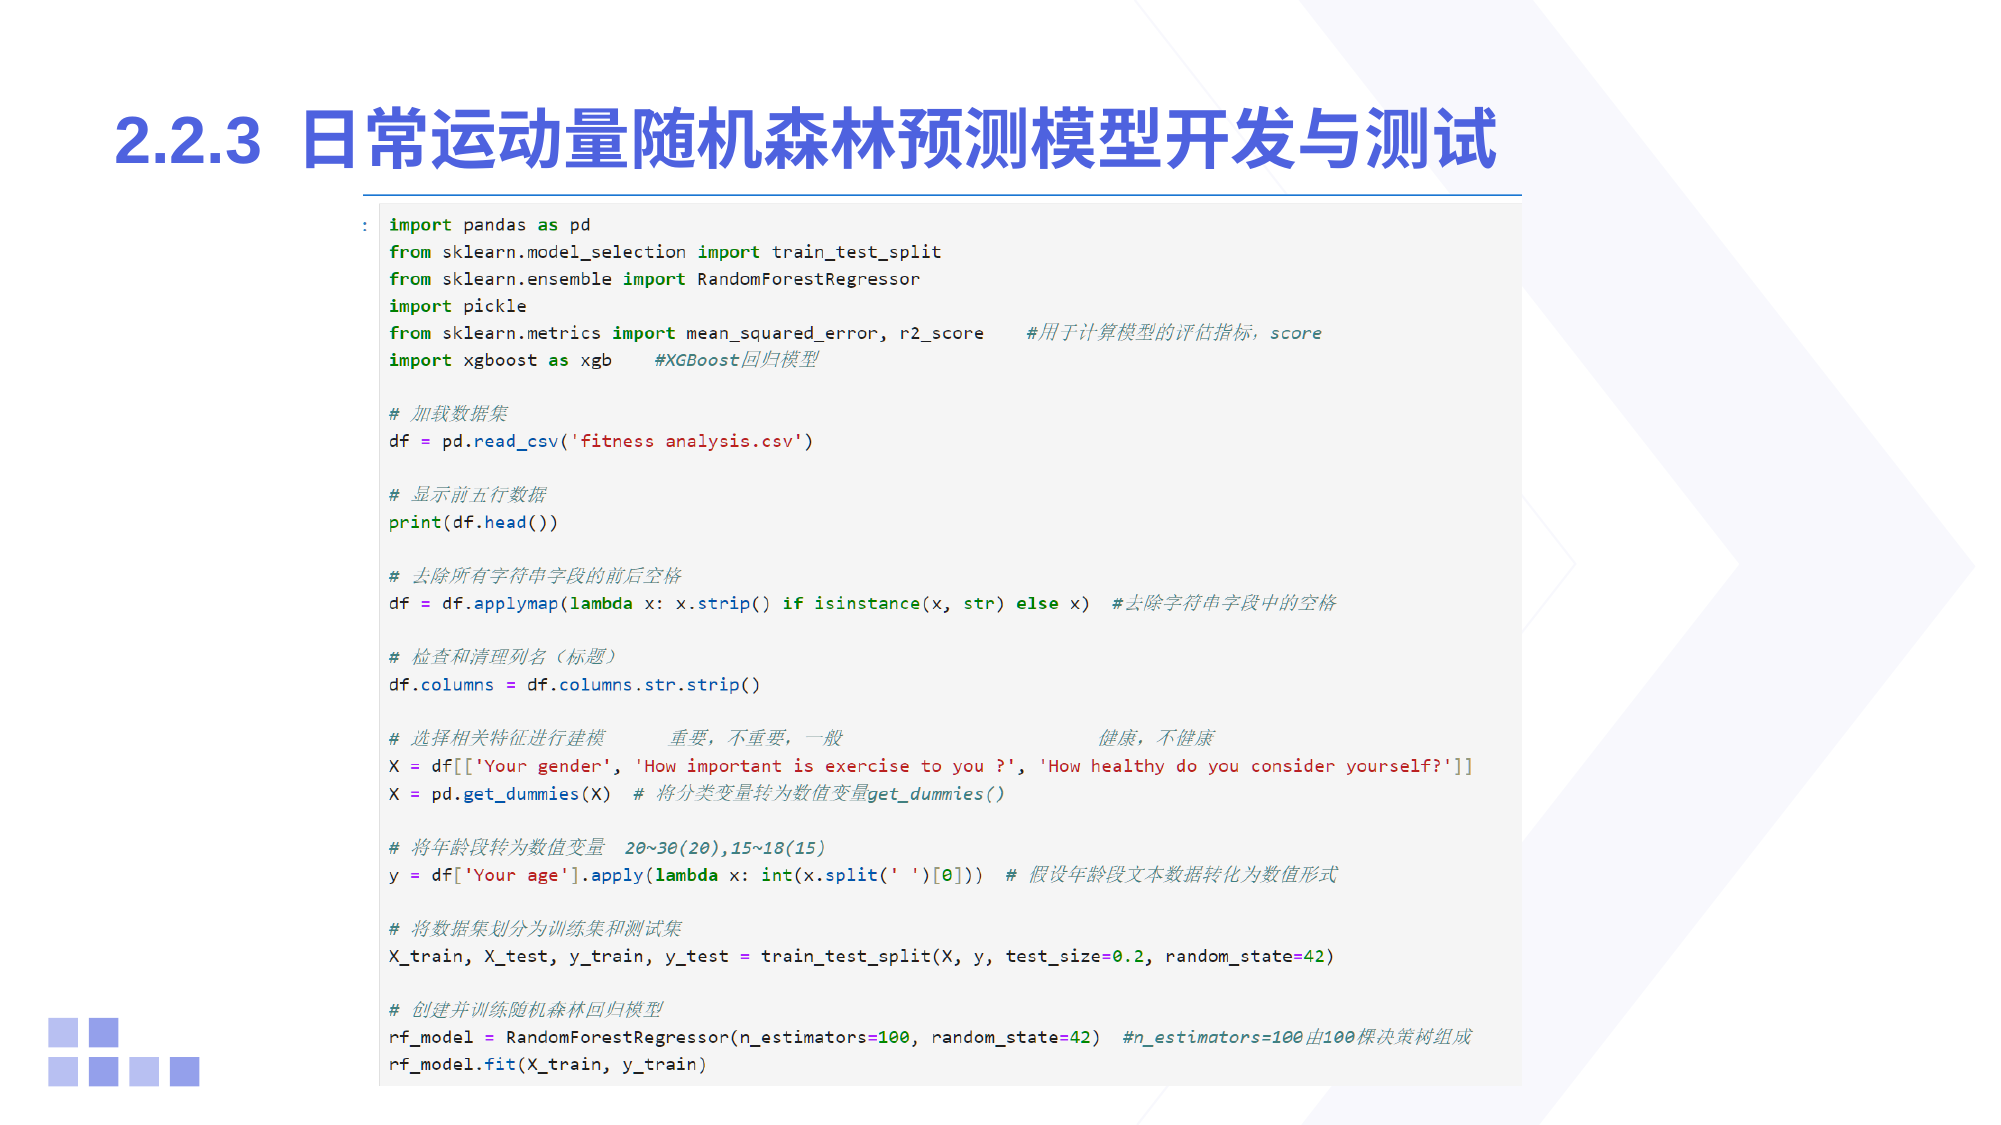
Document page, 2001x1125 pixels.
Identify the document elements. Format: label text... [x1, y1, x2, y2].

title 2.2.3 日常运动量随机森林预测模型开发与测试 [114, 59, 1886, 178]
picture [363, 194, 1522, 1086]
